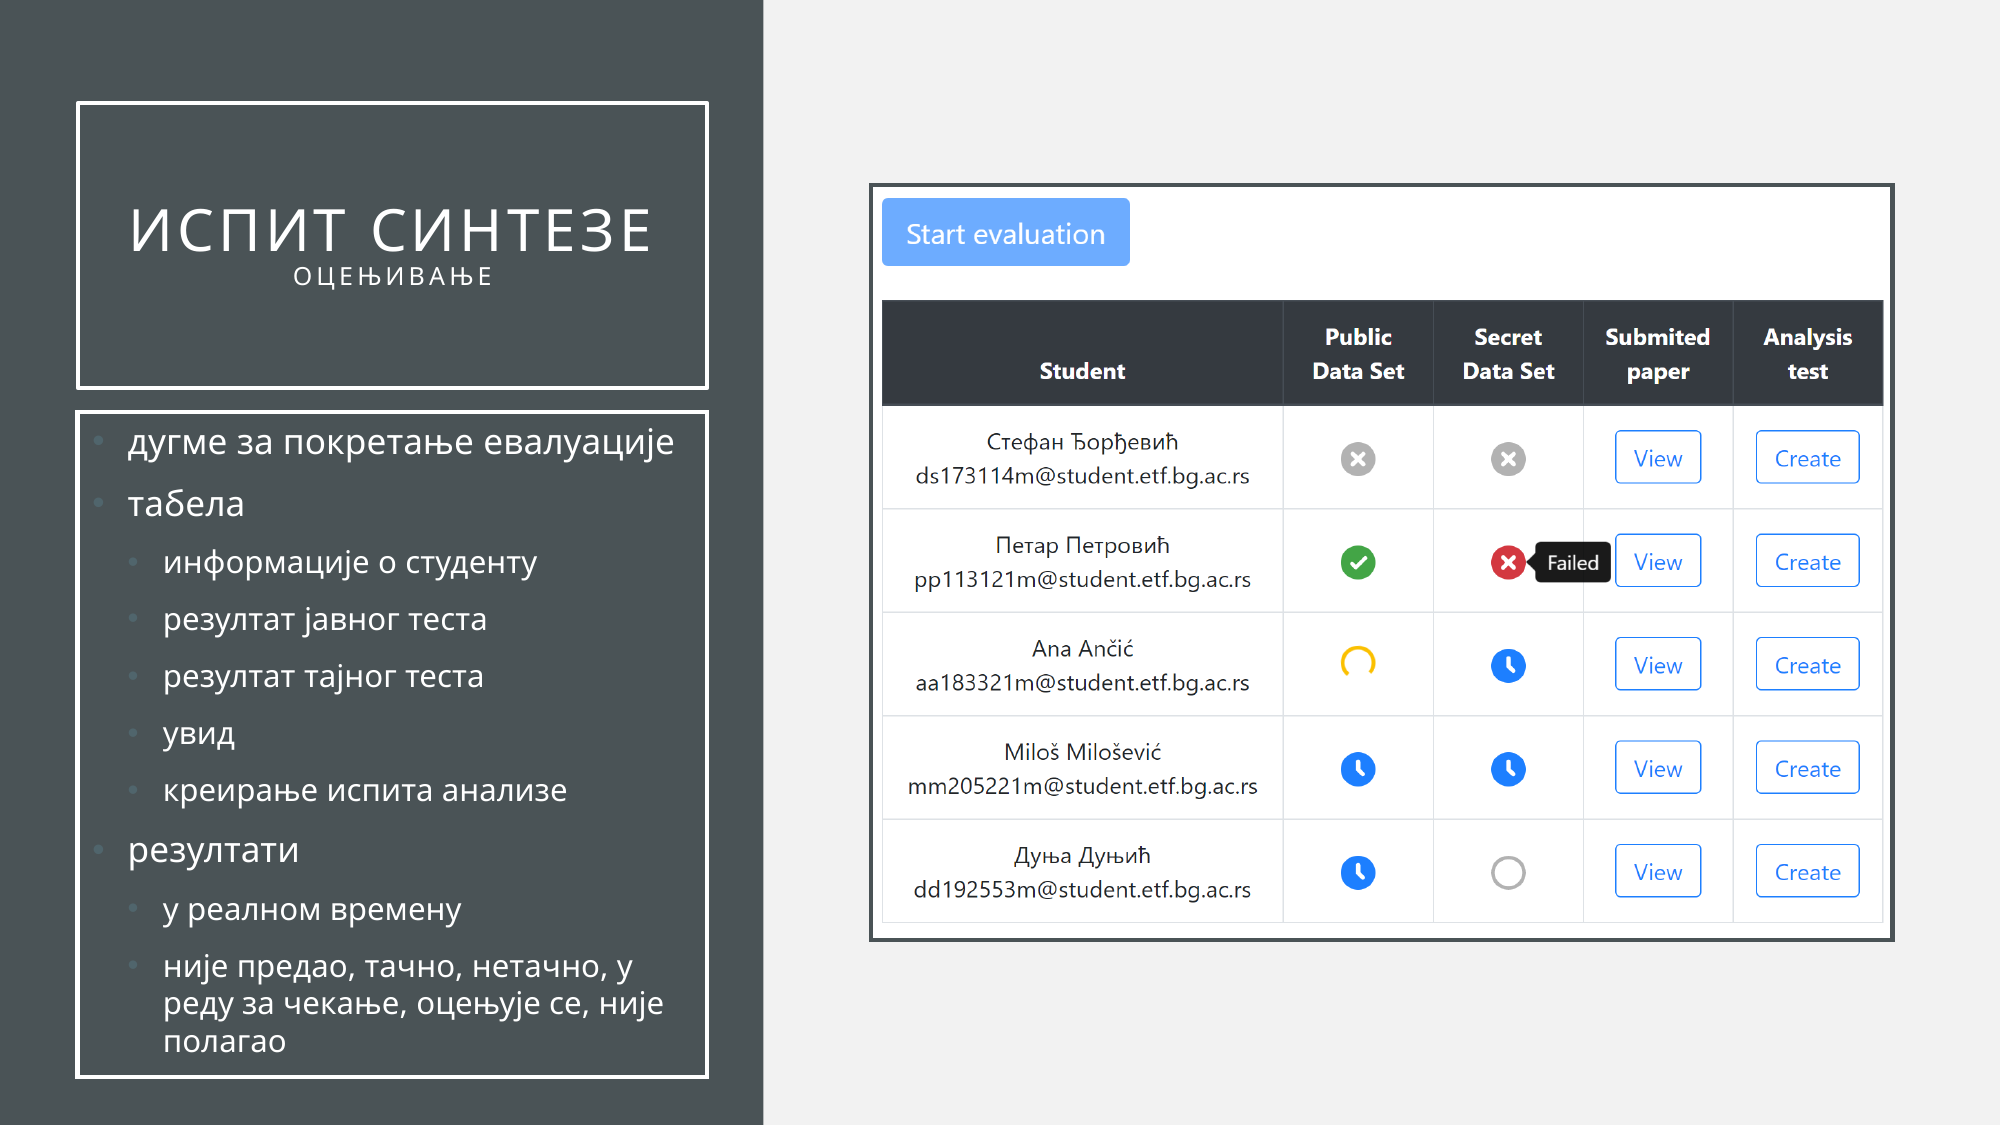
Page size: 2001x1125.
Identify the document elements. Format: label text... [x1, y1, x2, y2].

text_box [0, 0, 764, 1125]
text_box дугме за покретање евалуације табела информације о студенту резултат јавног теста резултат тајног теста увид креирање испита анализе резултати у реалном времену није предао, тачно, нетачно, у реду за чекање, оцењује се, није полагао [77, 411, 707, 1077]
picture [872, 187, 1891, 938]
text_box Испит синтезе оцењивање [77, 103, 708, 389]
text_box [764, 0, 2000, 1125]
